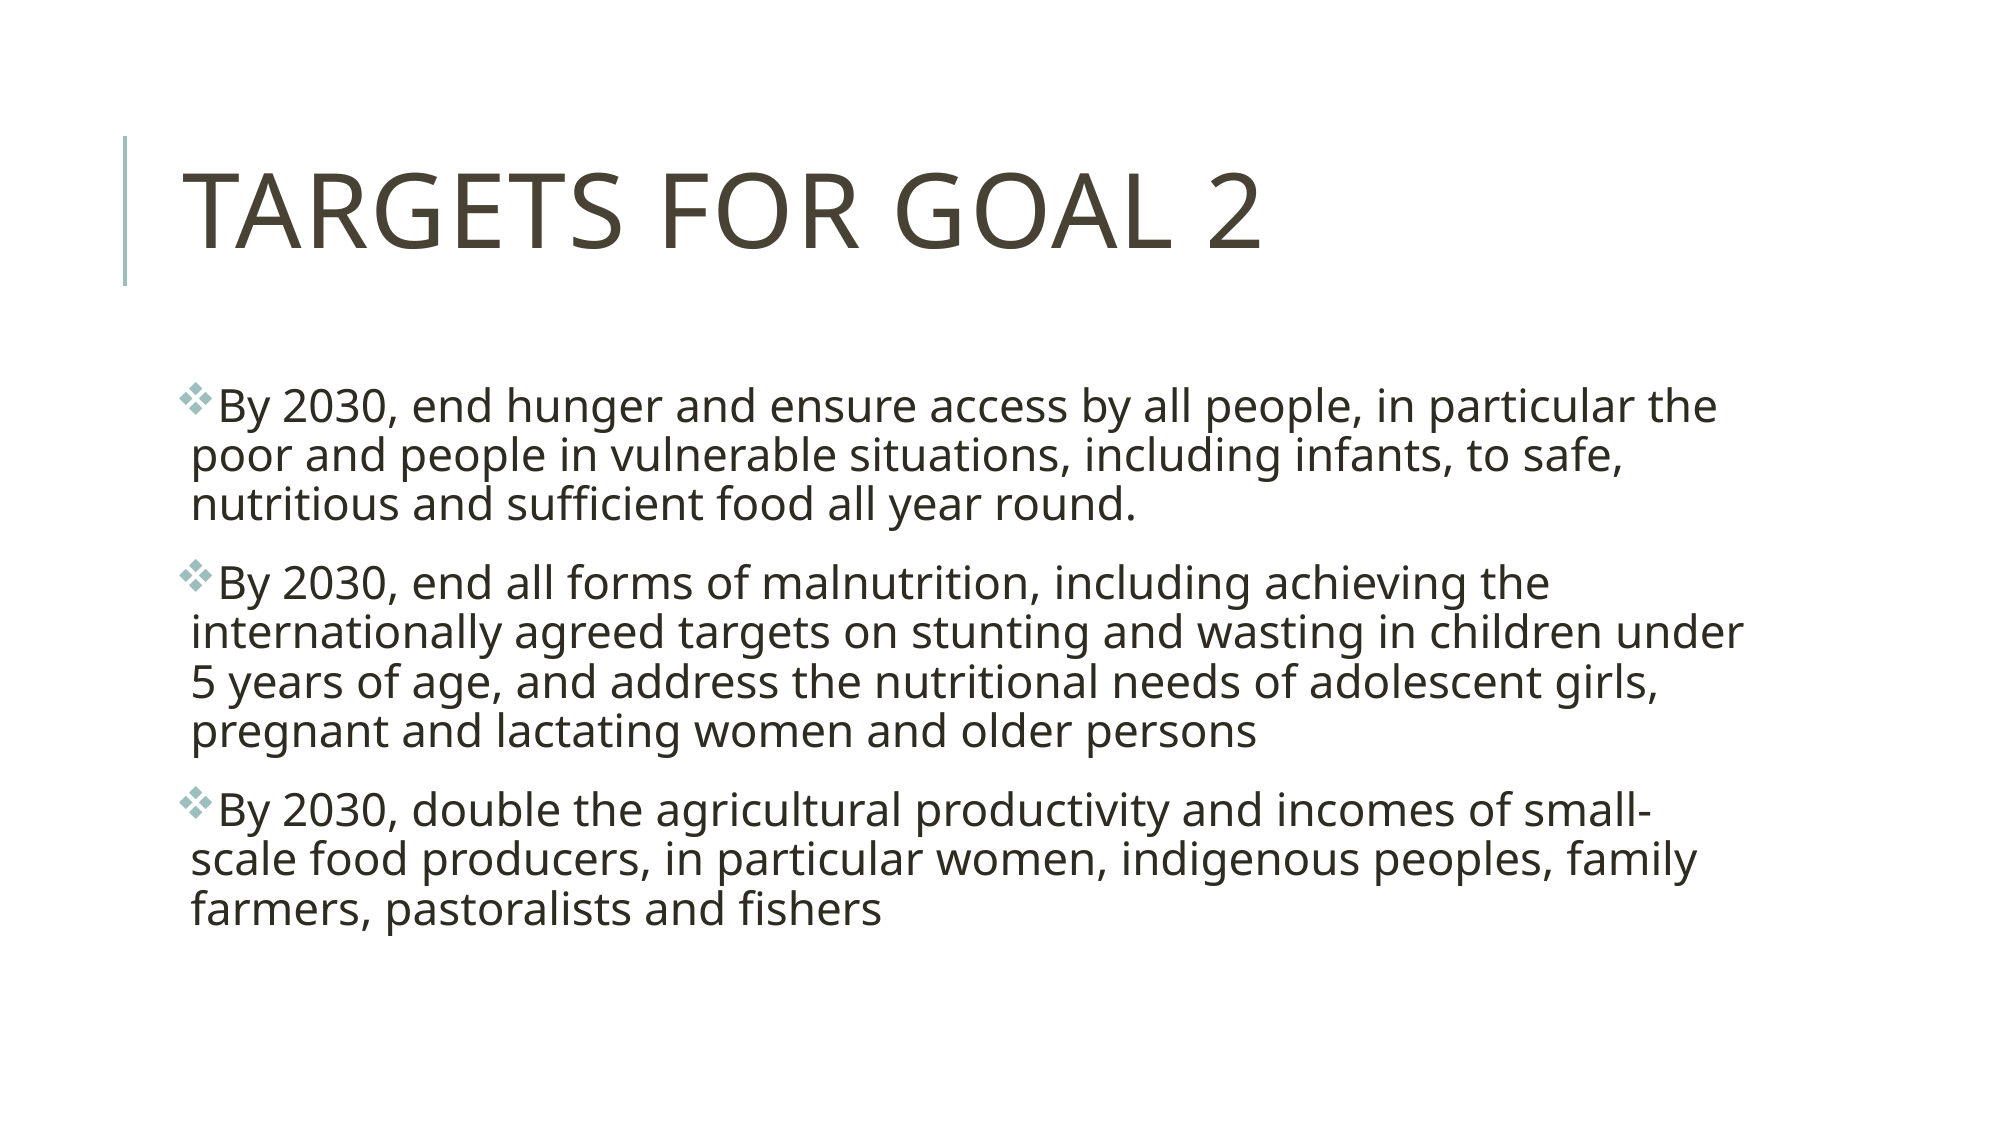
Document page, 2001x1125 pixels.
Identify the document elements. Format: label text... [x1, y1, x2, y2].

title Targets for goal 2 [168, 96, 1763, 342]
list By 2030, end hunger and ensure access by all people, in particular the poor and people in vulnerable situations, including infants, to safe, nutritious and sufficient food all year round. By 2030, end all forms of malnutrition, including achieving the internationally agreed targets on stunting and wasting in children under 5 years of age, and address the nutritional needs of adolescent girls, pregnant and lactating women and older persons By 2030, double the agricultural productivity and incomes of small-scale food producers, in particular women, indigenous peoples, family farmers, pastoralists and fishers [168, 375, 1763, 1035]
